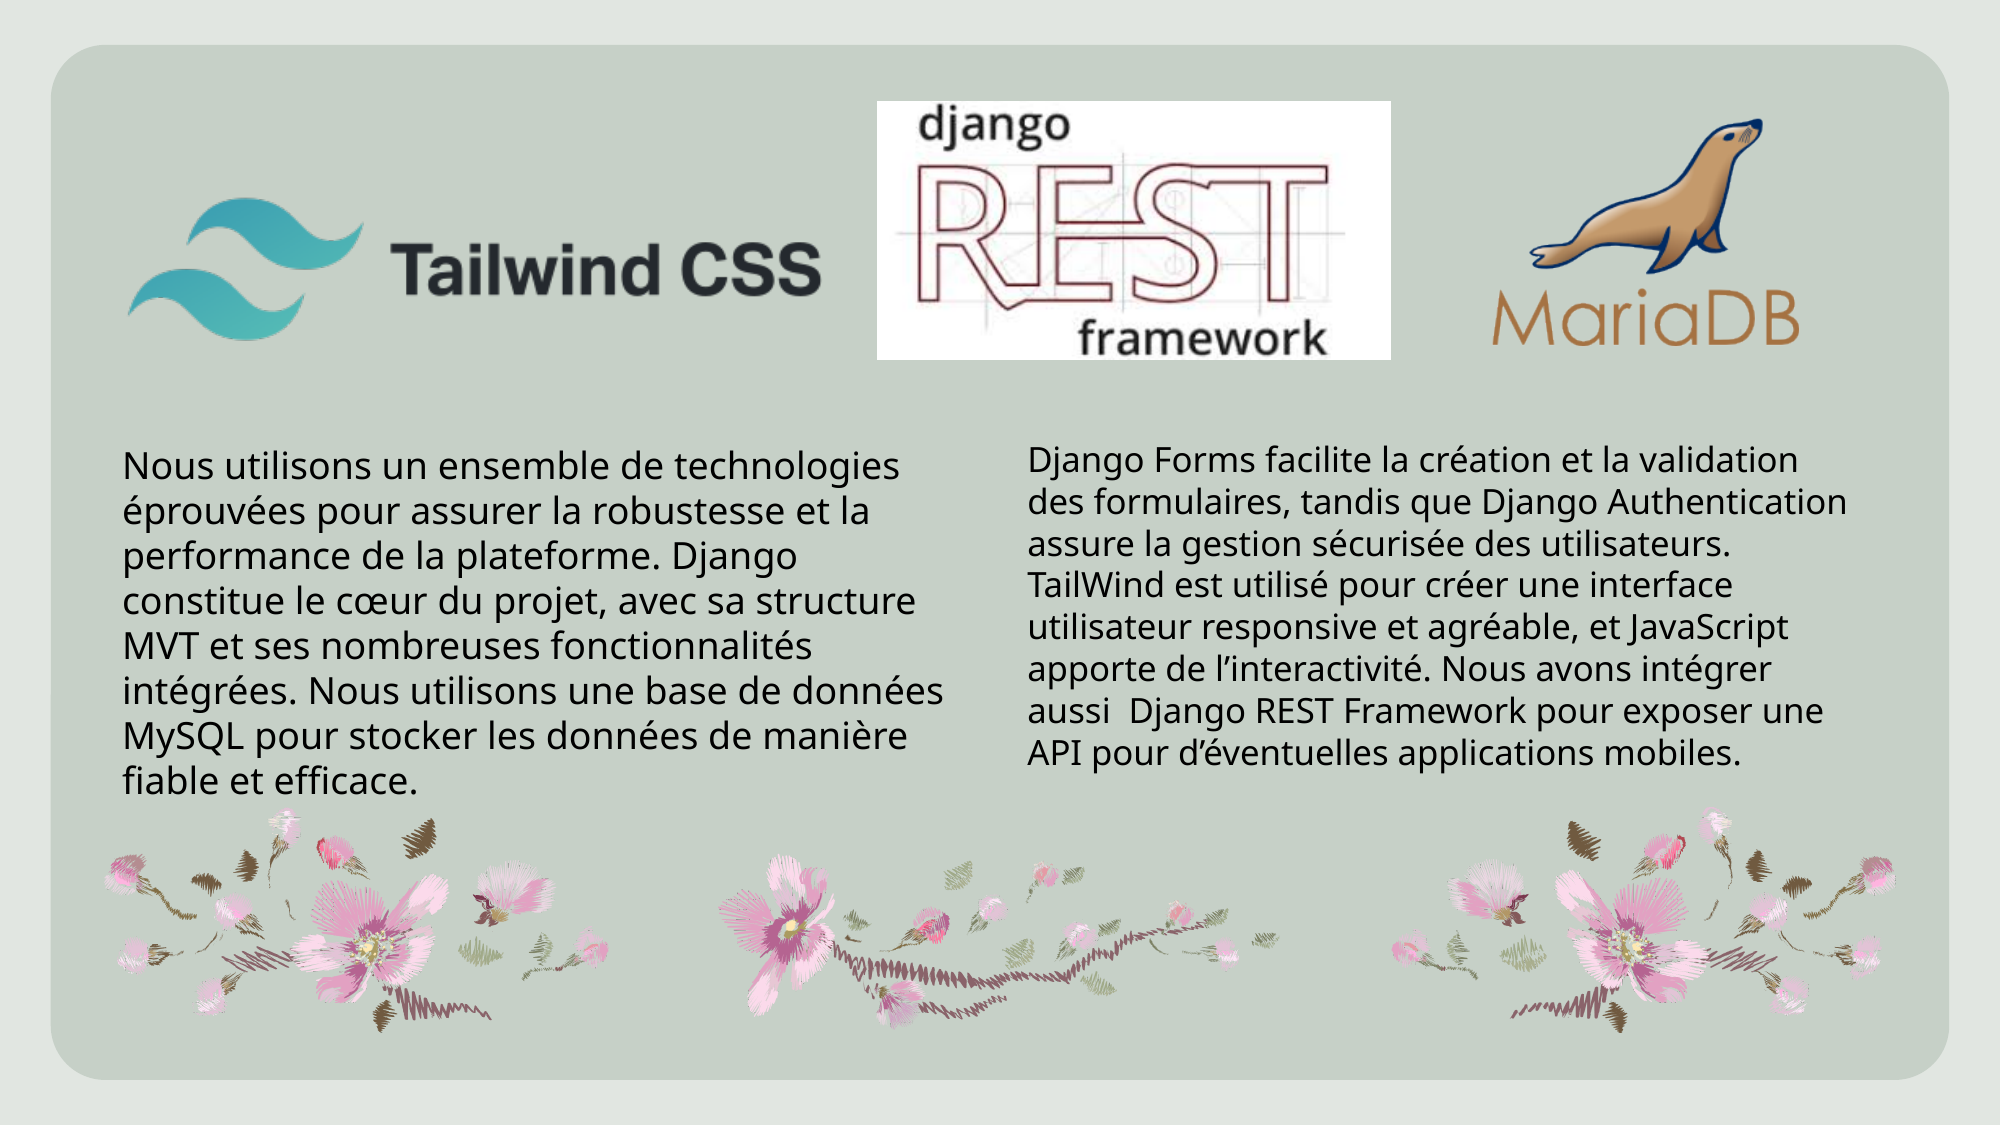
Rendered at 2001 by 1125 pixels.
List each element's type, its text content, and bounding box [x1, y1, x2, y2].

list Nous utilisons un ensemble de technologies éprouvées pour assurer la robustesse et la performance de la plateforme. Django constitue le cœur du projet, avec sa structure MVT et ses nombreuses fonctionnalités intégrées. Nous utilisons une base de données MySQL pour stocker les données de manière fiable et efficace. [107, 434, 975, 818]
list Django Forms facilite la création et la validation des formulaires, tandis que Django Authentication assure la gestion sécurisée des utilisateurs. TailWind est utilisé pour créer une interface utilisateur responsive et agréable, et JavaScript apporte de l’interactivité. Nous avons intégrer aussi Django REST Framework pour exposer une API pour d’éventuelles applications mobiles. [1012, 430, 1881, 818]
picture [112, 186, 839, 381]
picture [104, 807, 1896, 1033]
picture [1486, 111, 1806, 353]
picture [877, 101, 1391, 360]
